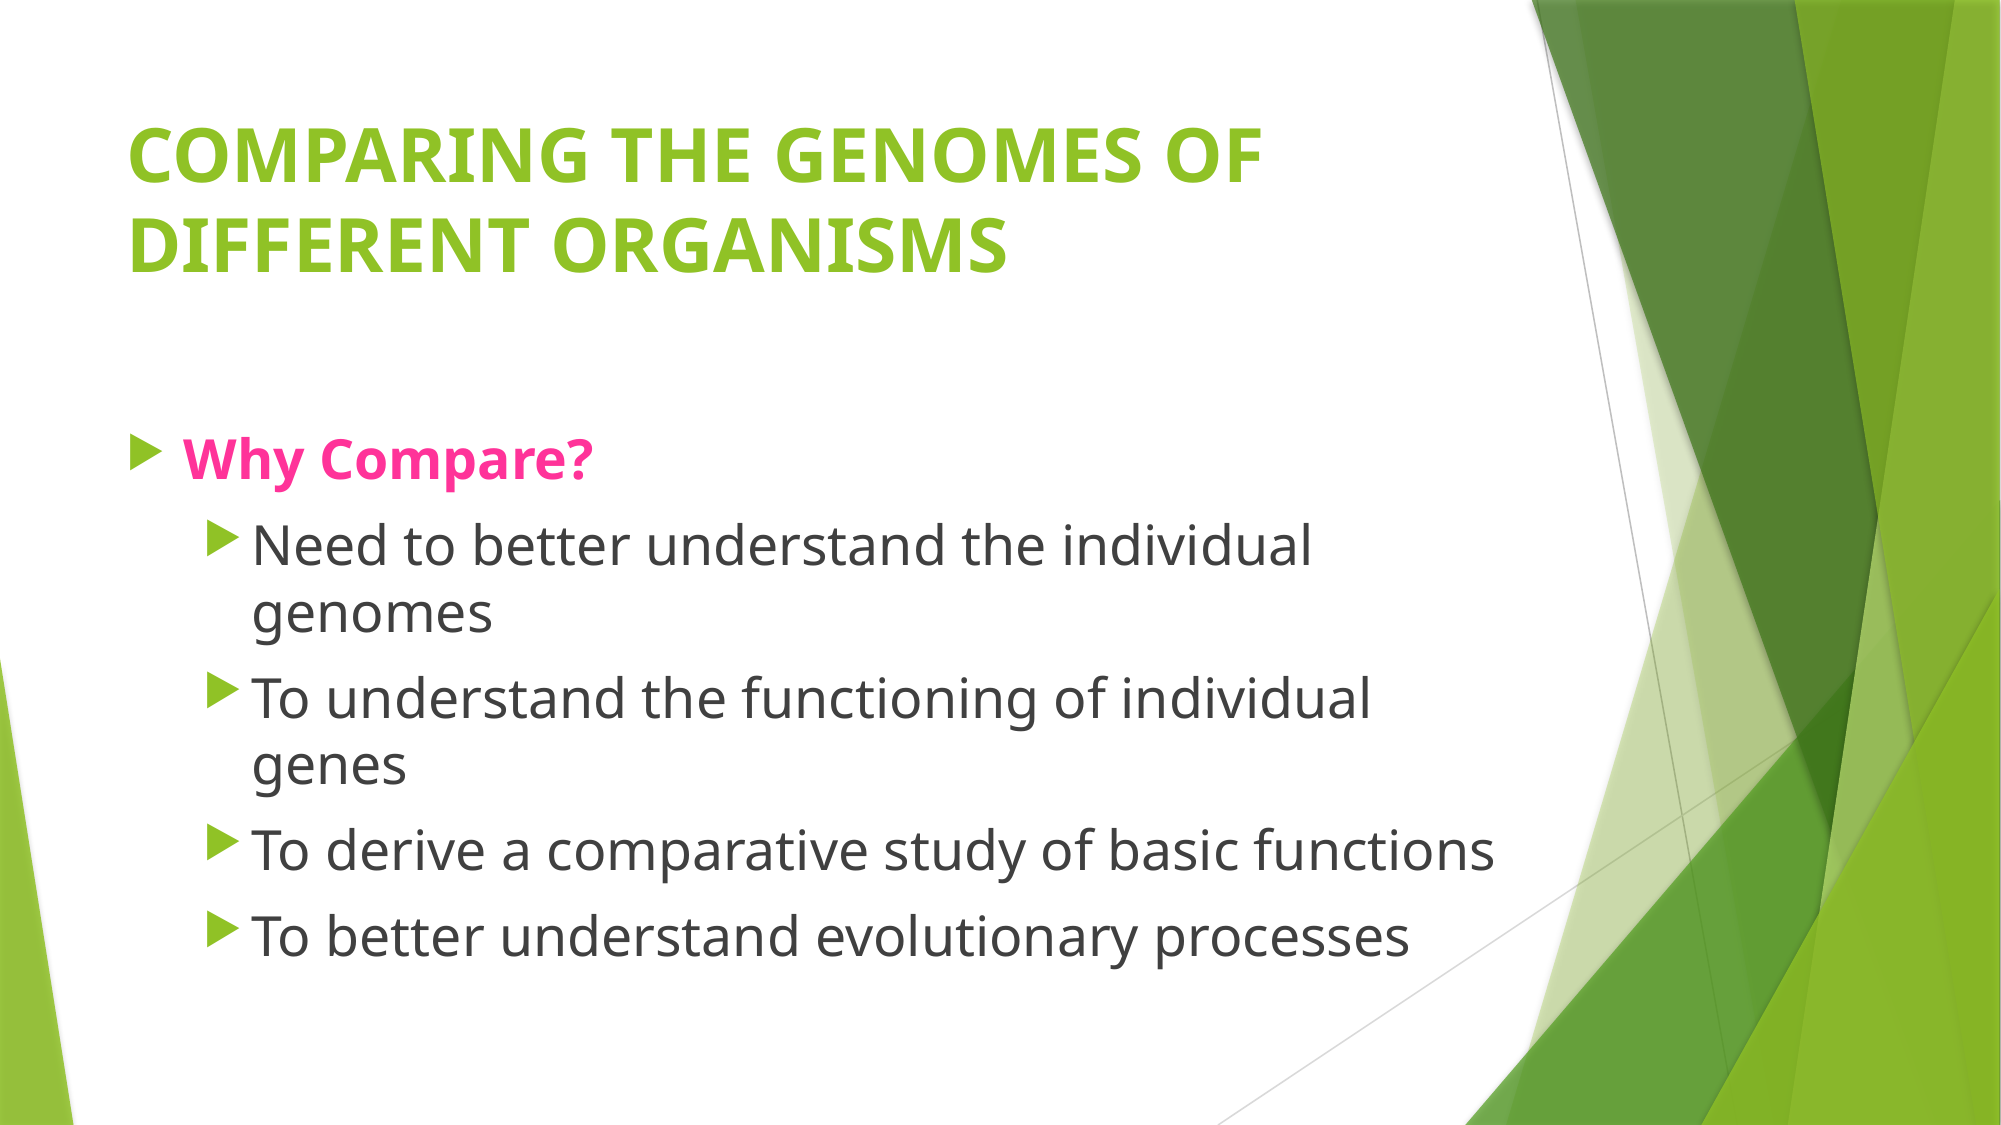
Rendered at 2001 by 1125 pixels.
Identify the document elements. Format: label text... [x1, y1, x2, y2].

title COMPARING THE GENOMES OF DIFFERENT ORGANISMS [111, 99, 1522, 317]
list Why Compare? Need to better understand the individual genomes To understand the functioning of individual genes To derive a comparative study of basic functions To better understand evolutionary processes [111, 354, 1522, 992]
